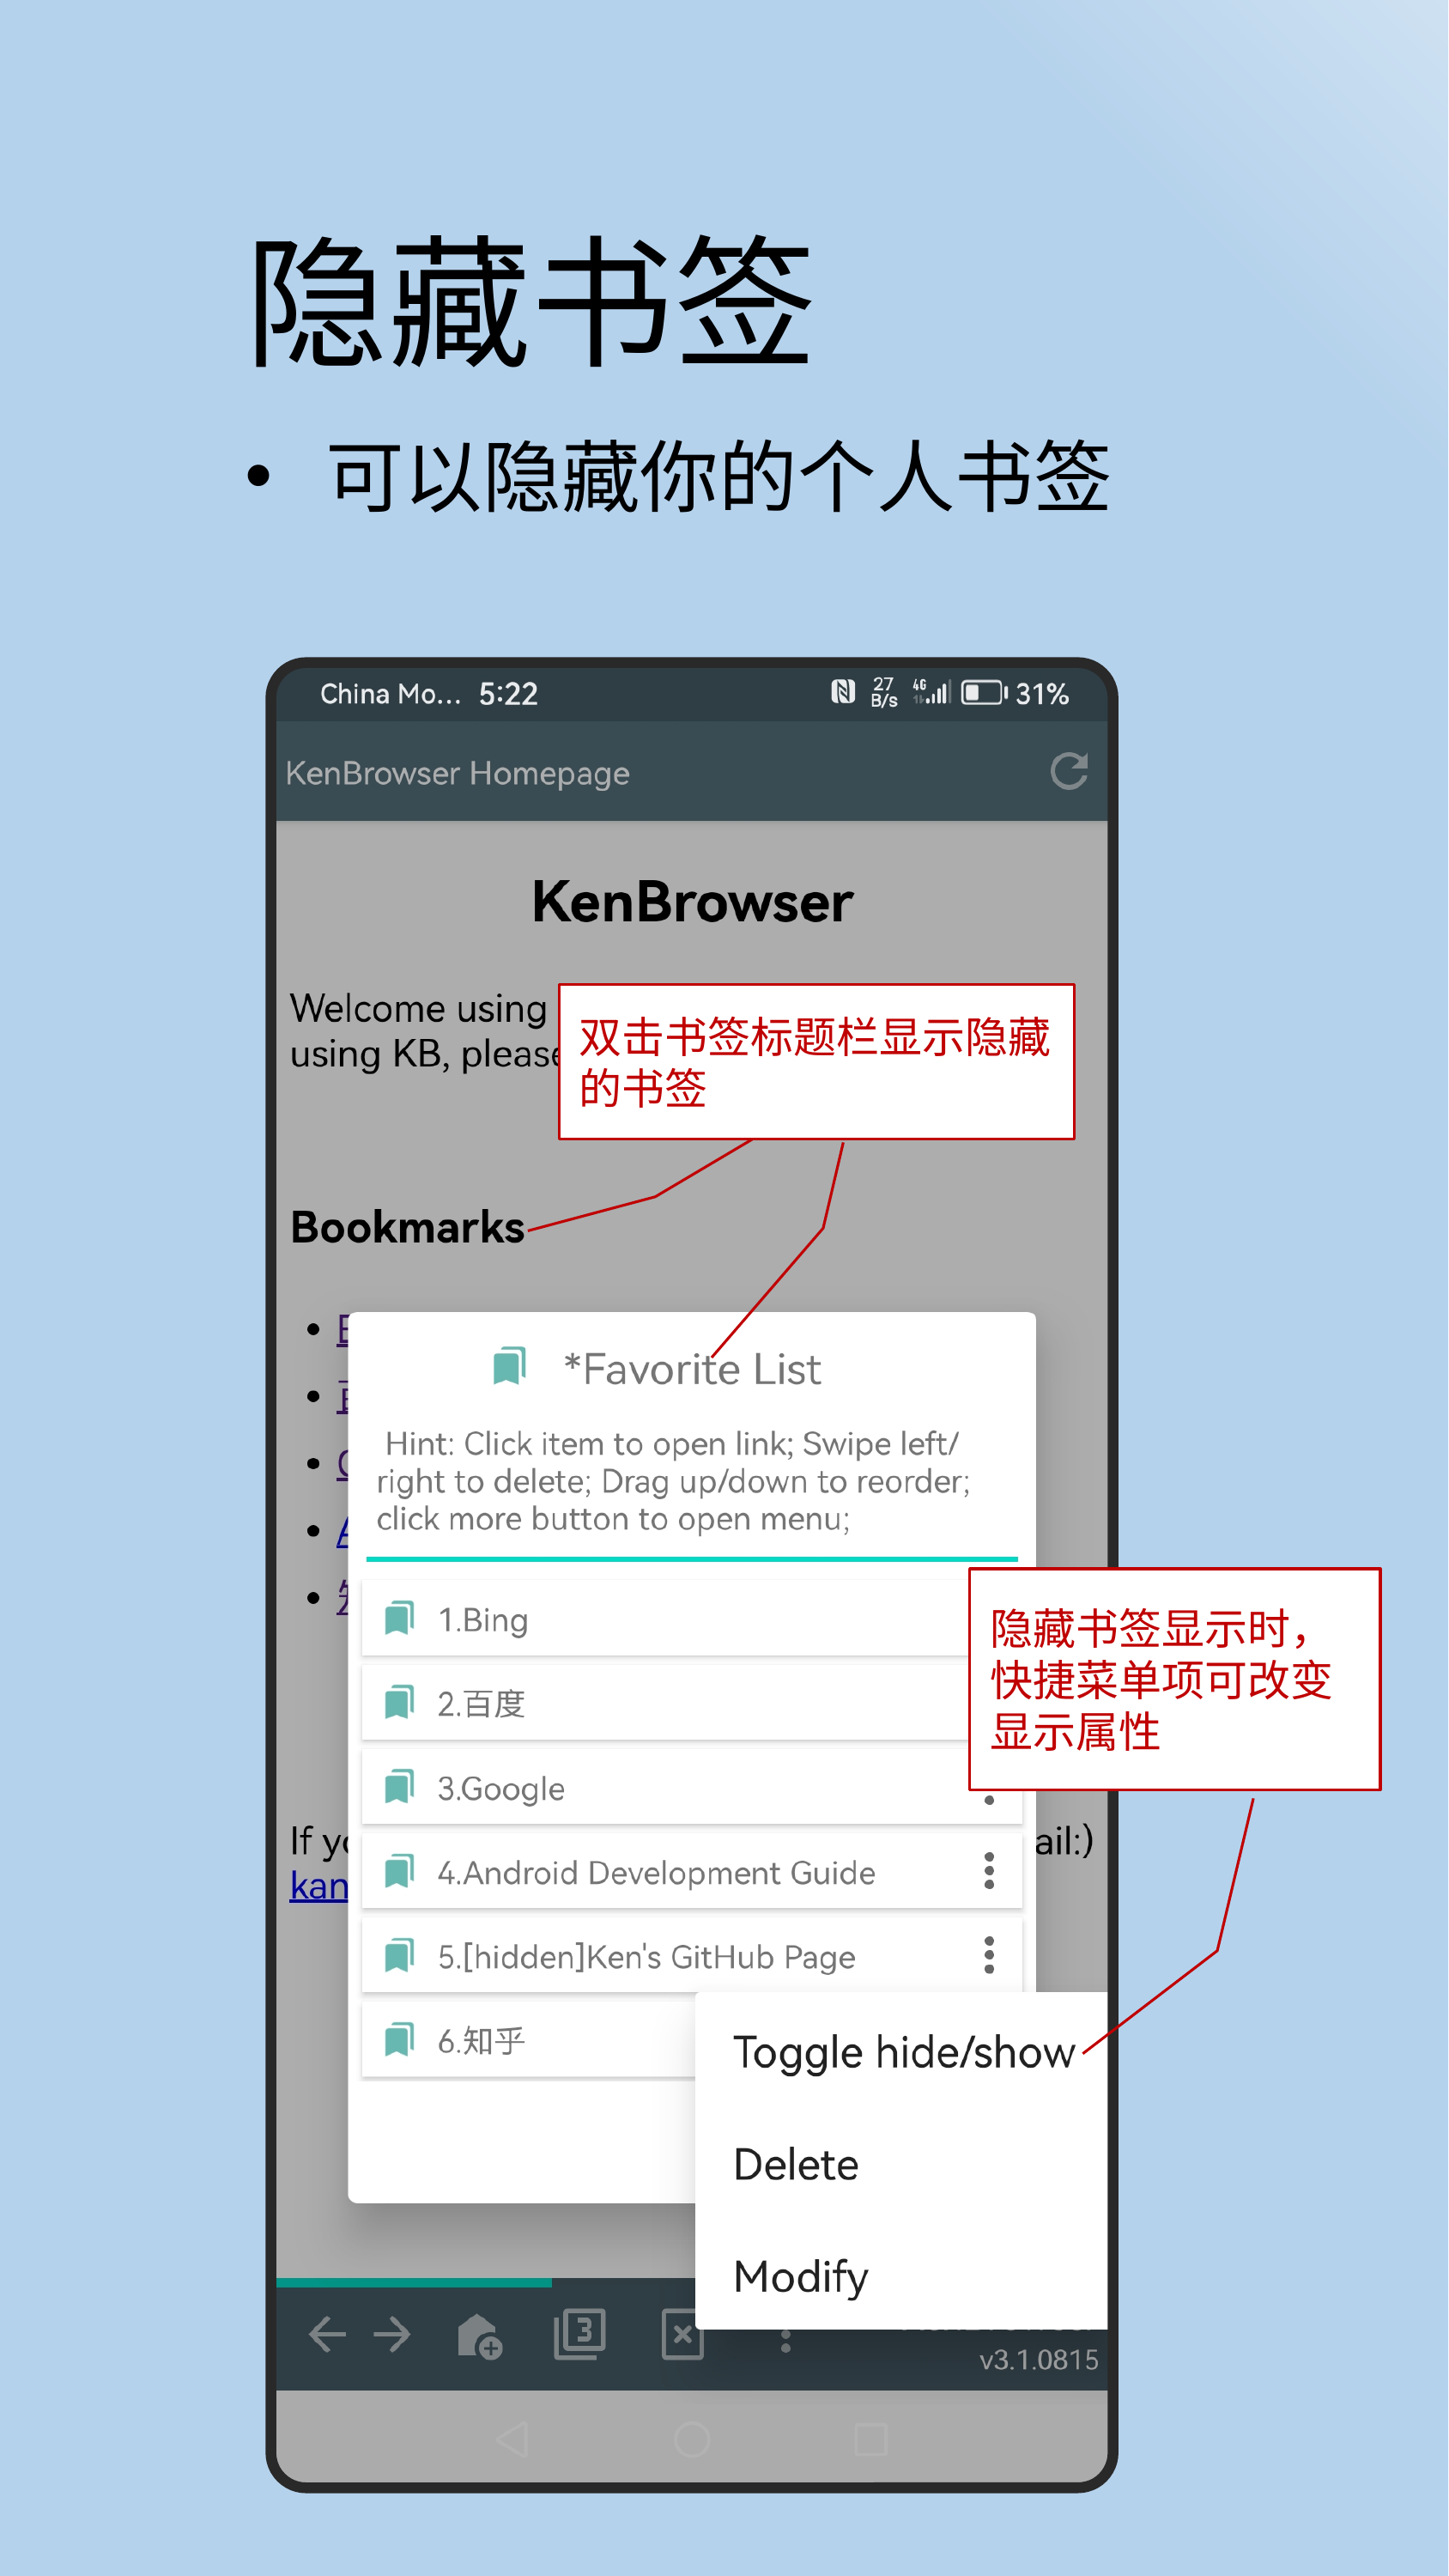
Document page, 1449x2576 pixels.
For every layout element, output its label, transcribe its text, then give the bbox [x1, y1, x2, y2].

picture [270, 662, 1113, 2488]
text_box 隐藏书签显示时，快捷菜单项可改变显示属性 [1113, 1798, 1255, 2032]
text_box 隐藏书签 可以隐藏你的个人书签 [232, 206, 1197, 529]
text_box 隐藏书签显示时，快捷菜单项可改变显示属性 [1113, 1568, 1381, 1790]
